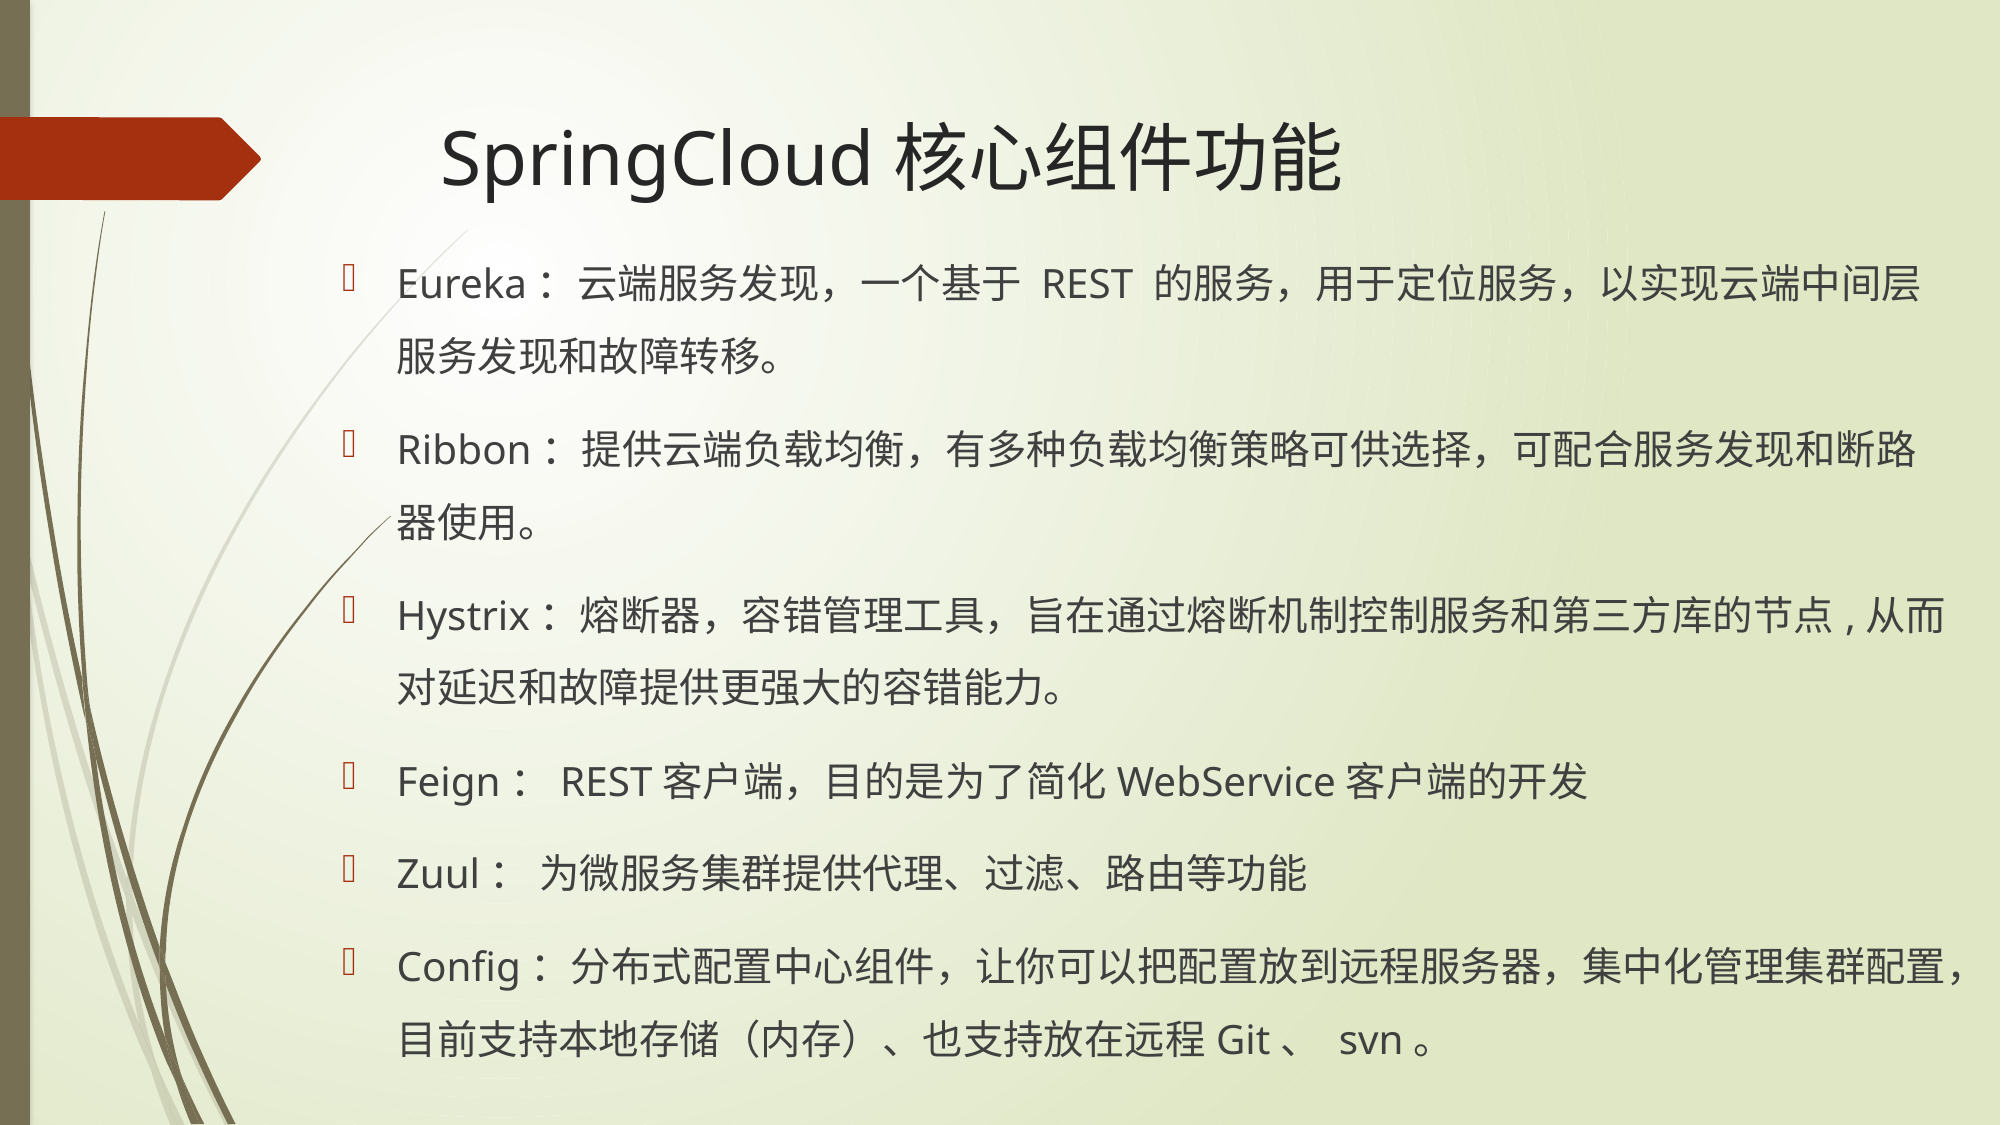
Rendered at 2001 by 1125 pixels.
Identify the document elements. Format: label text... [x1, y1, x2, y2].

title SpringCloud核心组件功能 [425, 102, 1888, 226]
list Eureka：云端服务发现，一个基于 REST 的服务，用于定位服务，以实现云端中间层服务发现和故障转移。 Ribbon：提供云端负载均衡，有多种负载均衡策略可供选择，可配合服务发现和断路器使用。 Hystrix：熔断器，容错管理工具，旨在通过熔断机制控制服务和第三方库的节点,从而对延迟和故障提供更强大的容错能力。 Feign：REST客户端，目的是为了简化WebService客户端的开发 Zuul： 为微服务集群提供代理、过滤、路由等功能 Config：分布式配置中心组件，让你可以把配置放到远程服务器，集中化管理集群配置，目前支持本地存储（内存）、也支持放在远程Git、 svn。 [327, 226, 1973, 1075]
